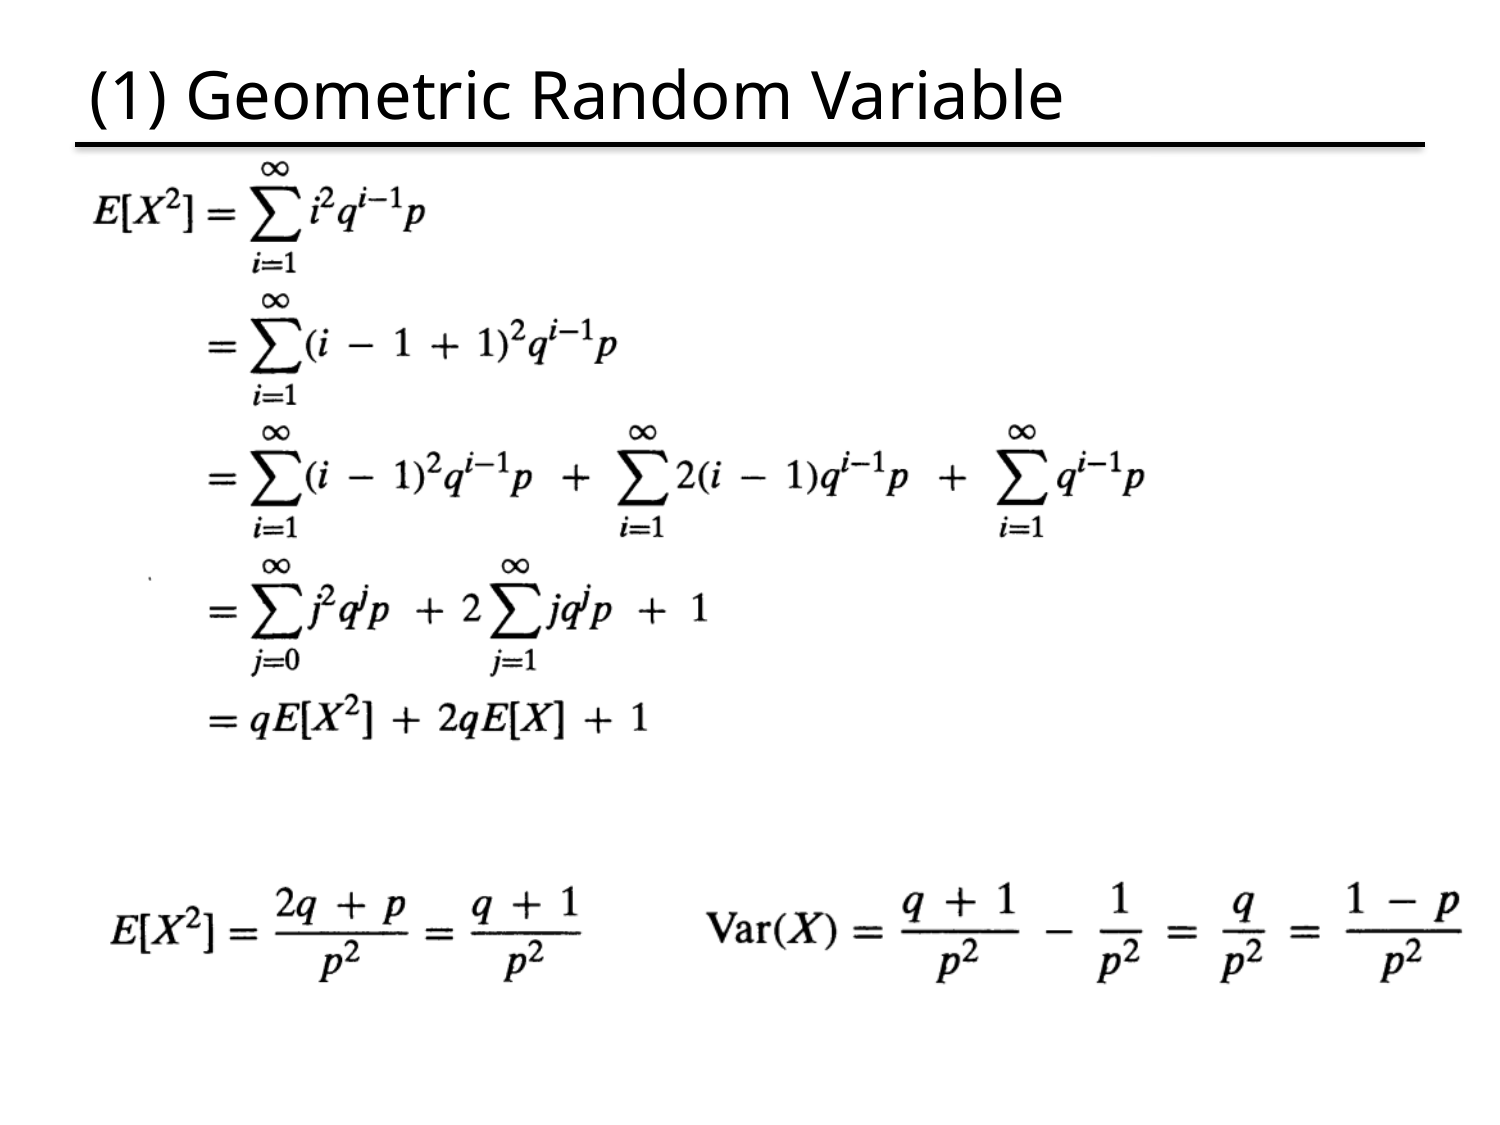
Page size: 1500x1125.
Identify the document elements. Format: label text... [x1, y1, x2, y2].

picture [701, 875, 1472, 993]
title (1) Geometric Random Variable [75, 45, 1425, 145]
picture [104, 878, 589, 993]
picture [87, 155, 1152, 749]
